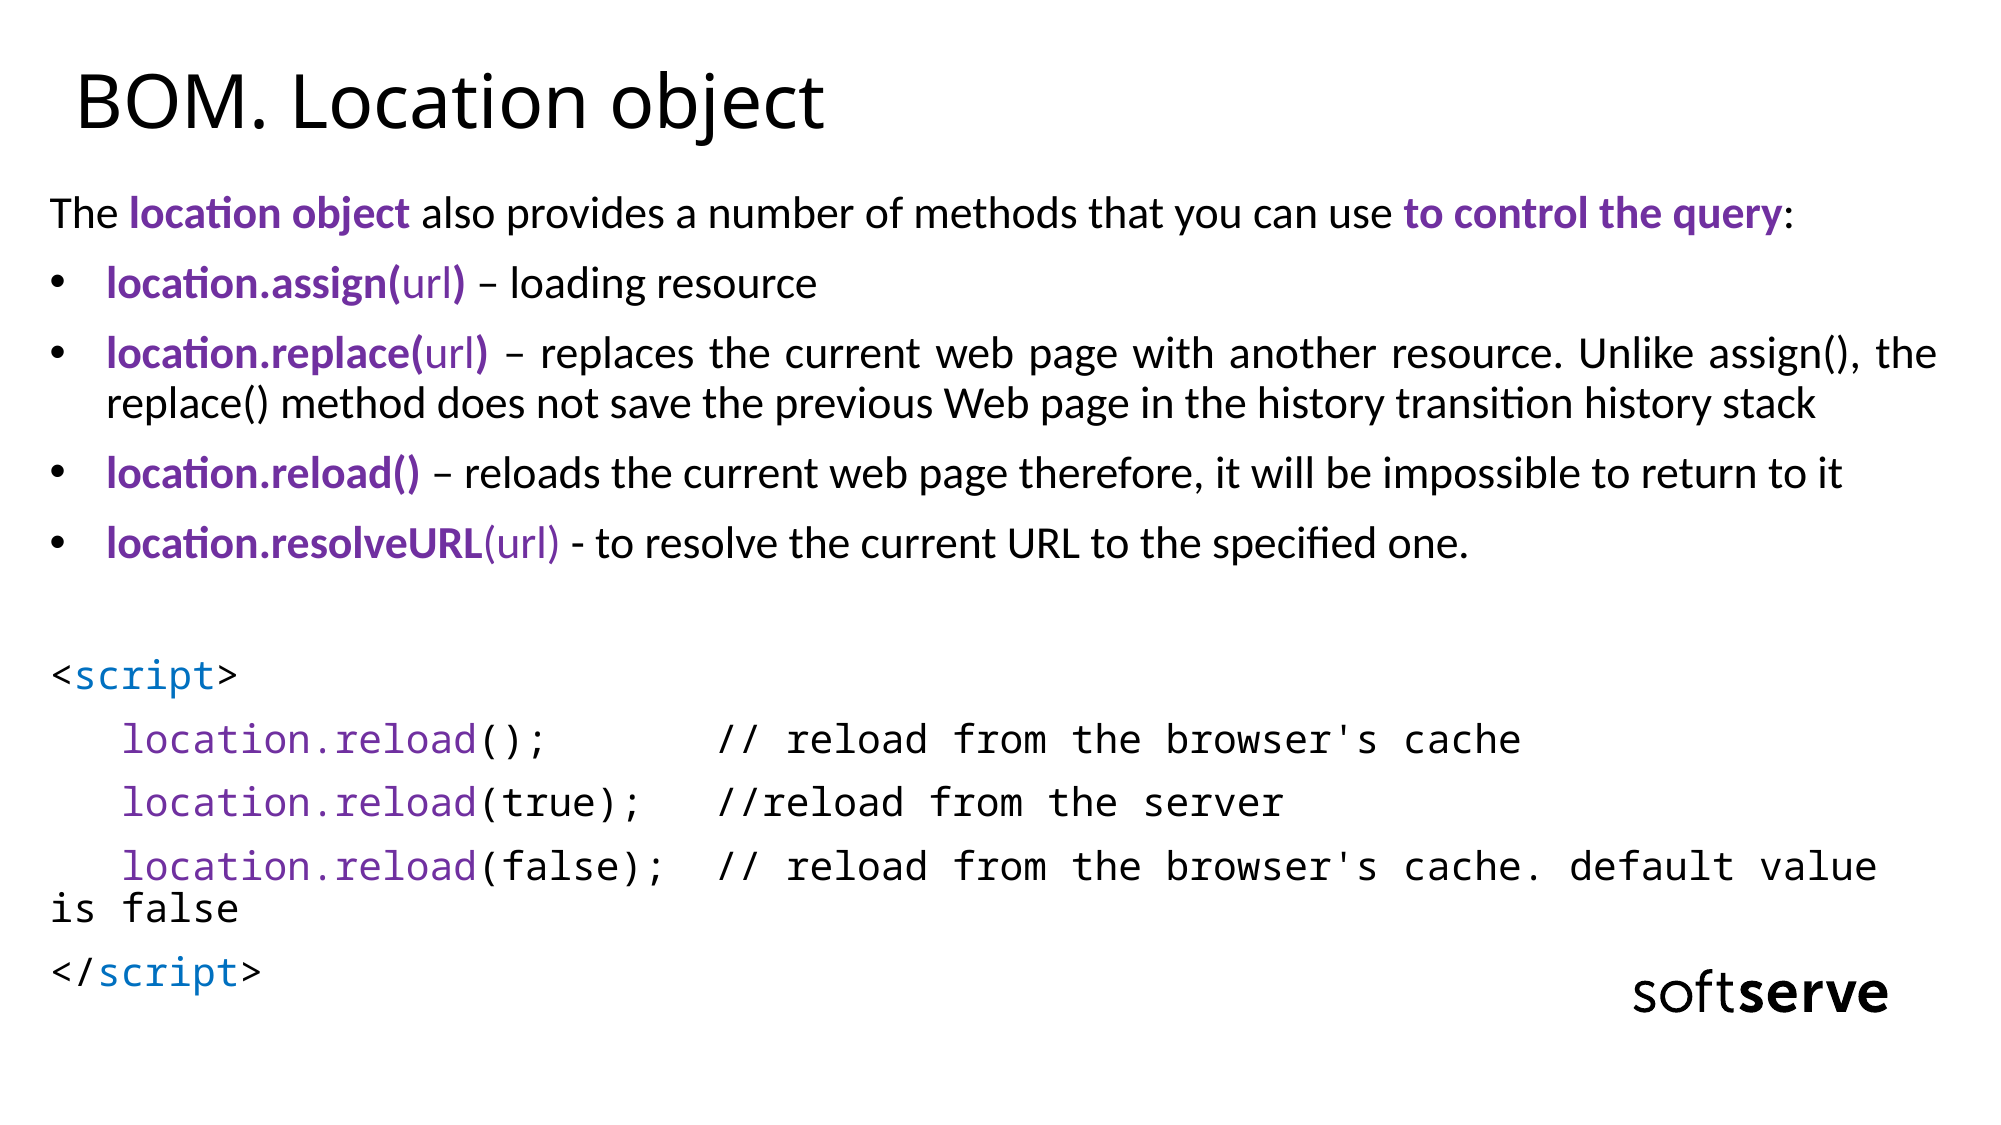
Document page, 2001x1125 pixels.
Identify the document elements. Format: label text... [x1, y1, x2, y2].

title BOM. Location object [59, 56, 1957, 143]
list The location object also provides a number of methods that you can use to control the query: location.assign(url) – loading resource location.replace(url) – replaces the current web page with another resource. Unlike assign(), the replace() method does not save the previous Web page in the history transition history stack location.reload() – reloads the current web page therefore, it will be impossible to return to it location.resolveURL(url) - to resolve the current URL to the specified one. <script> location.reload(); // reload from the browser's cache location.reload(true); //reload from the server location.reload(false); // reload from the browser's cache. default value is false </script> [34, 181, 1954, 1106]
